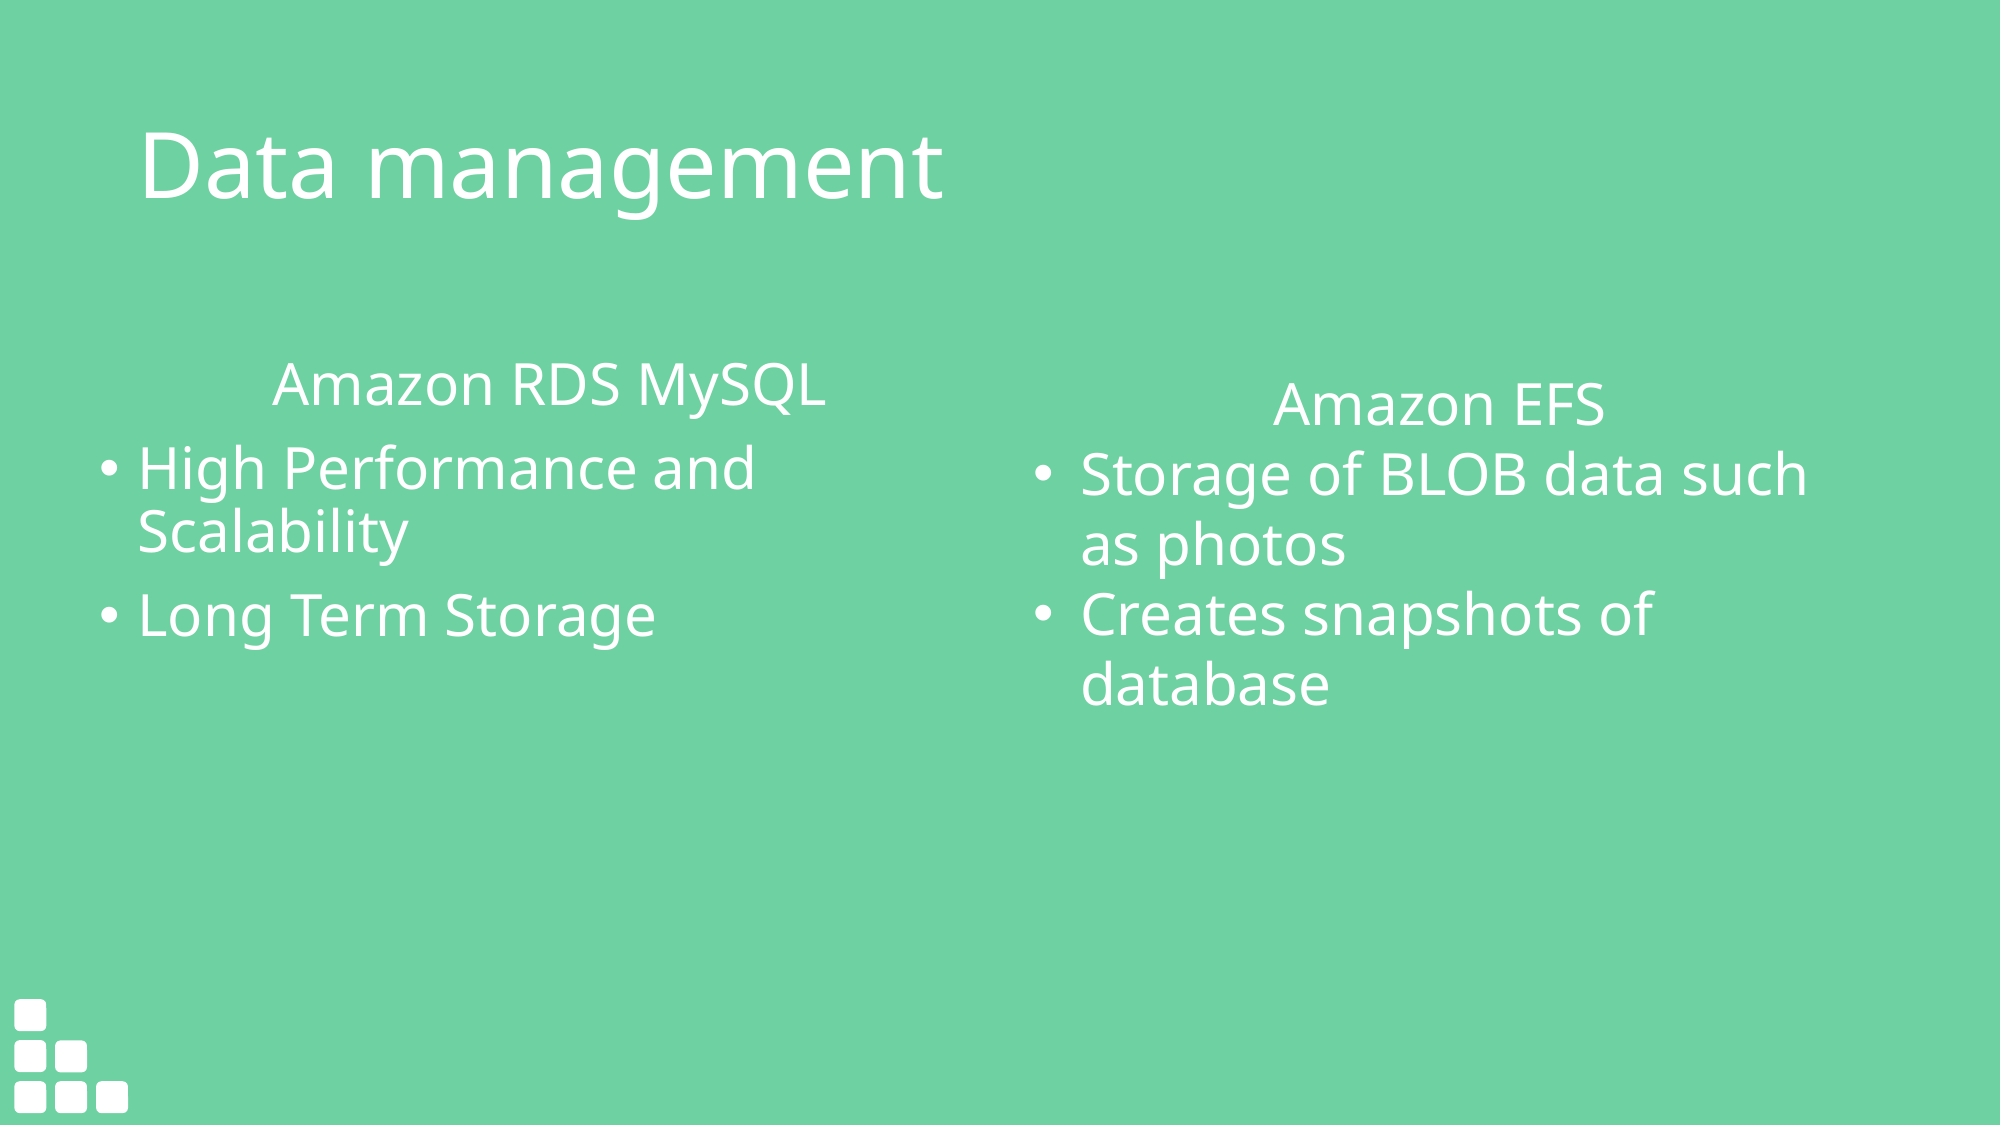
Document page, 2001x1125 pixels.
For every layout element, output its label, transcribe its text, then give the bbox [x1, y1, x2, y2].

title Data management [137, 59, 1863, 278]
text_box Amazon EFS Storage of BLOB data such as photos Creates snapshots of database [1018, 359, 1863, 725]
subtitle Amazon RDS MySQL High Performance and Scalability Long Term Storage [99, 263, 1000, 826]
